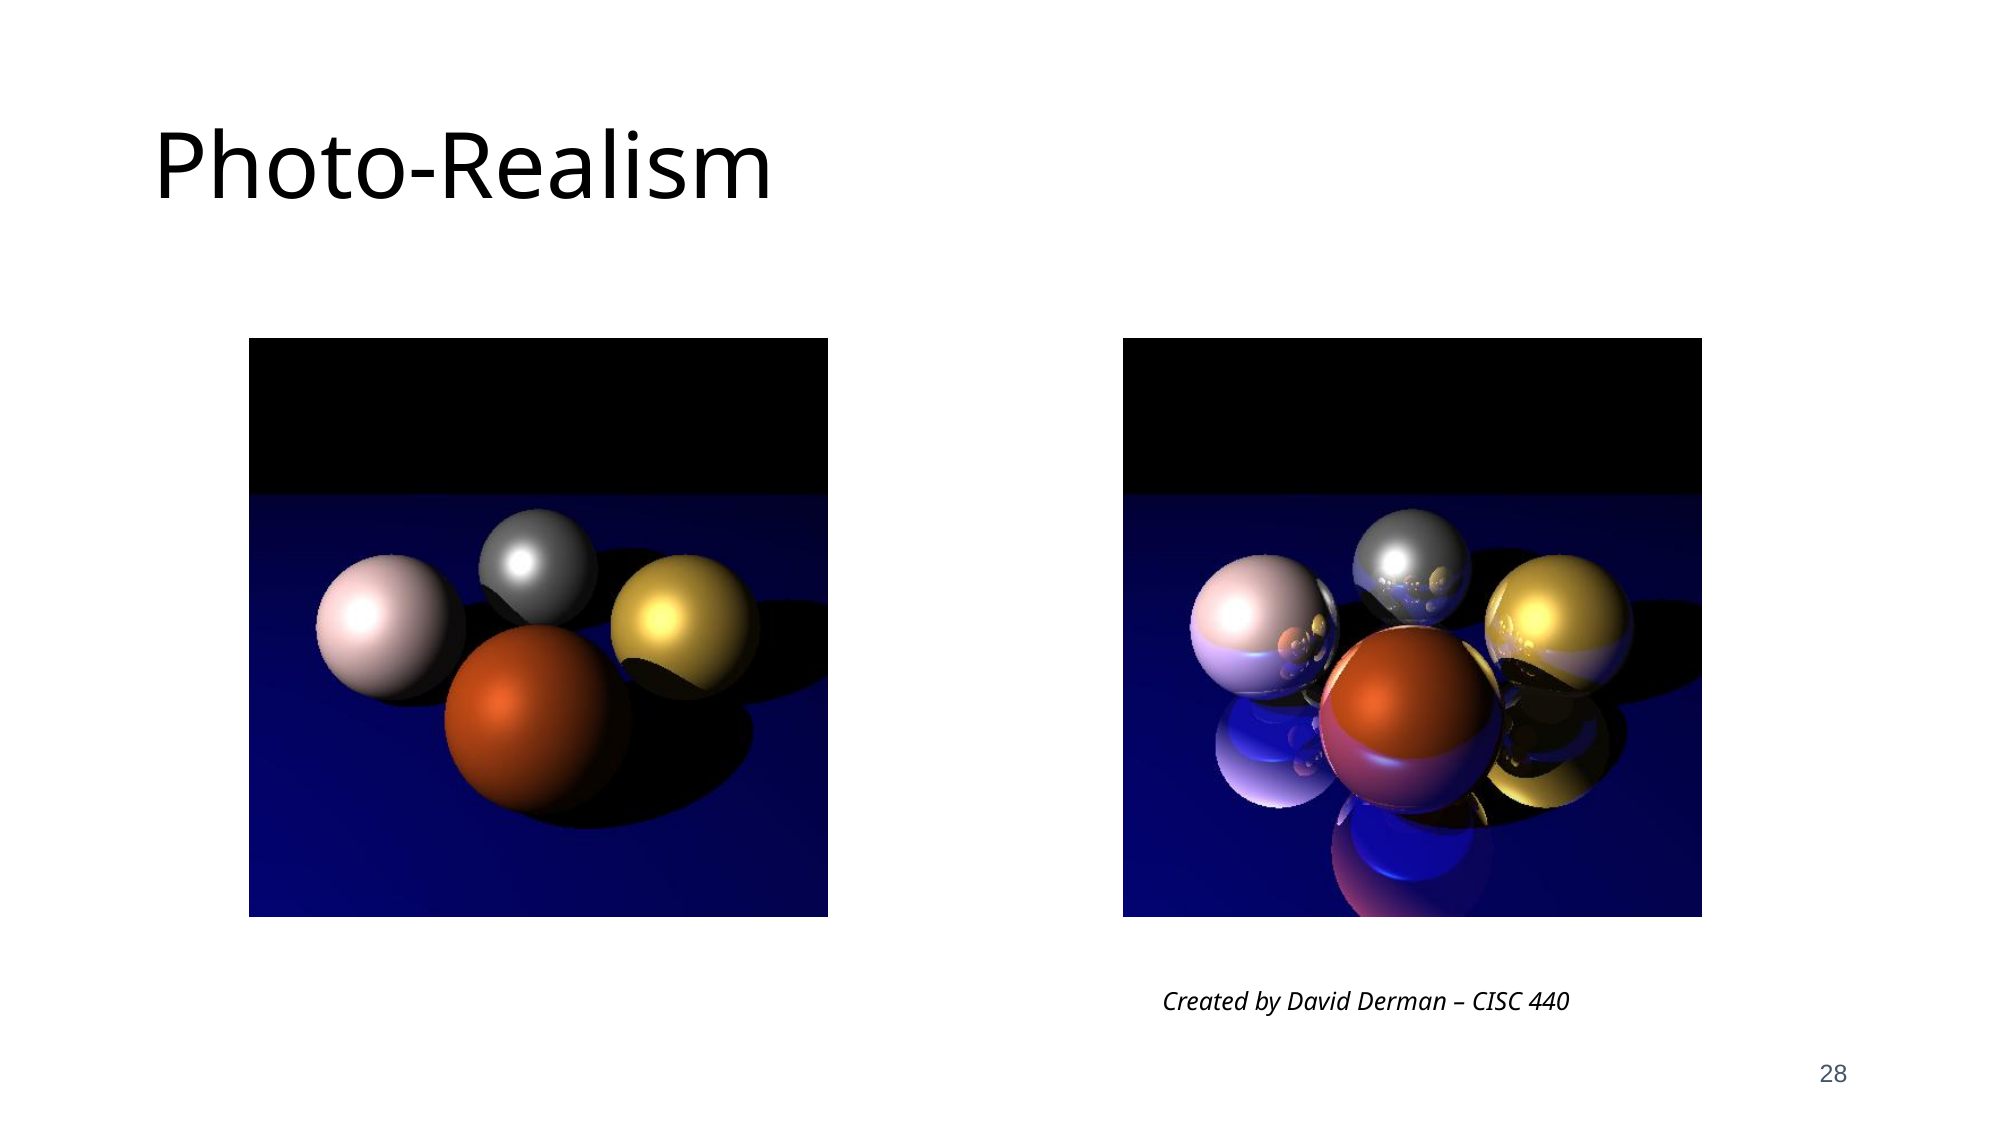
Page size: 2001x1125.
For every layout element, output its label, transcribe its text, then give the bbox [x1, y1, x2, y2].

text_box Created by David Derman – CISC 440 [1147, 978, 1586, 1023]
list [249, 338, 828, 917]
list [1123, 338, 1702, 917]
slide_number 28 [1412, 1042, 1863, 1103]
title Photo-Realism [137, 59, 1863, 278]
